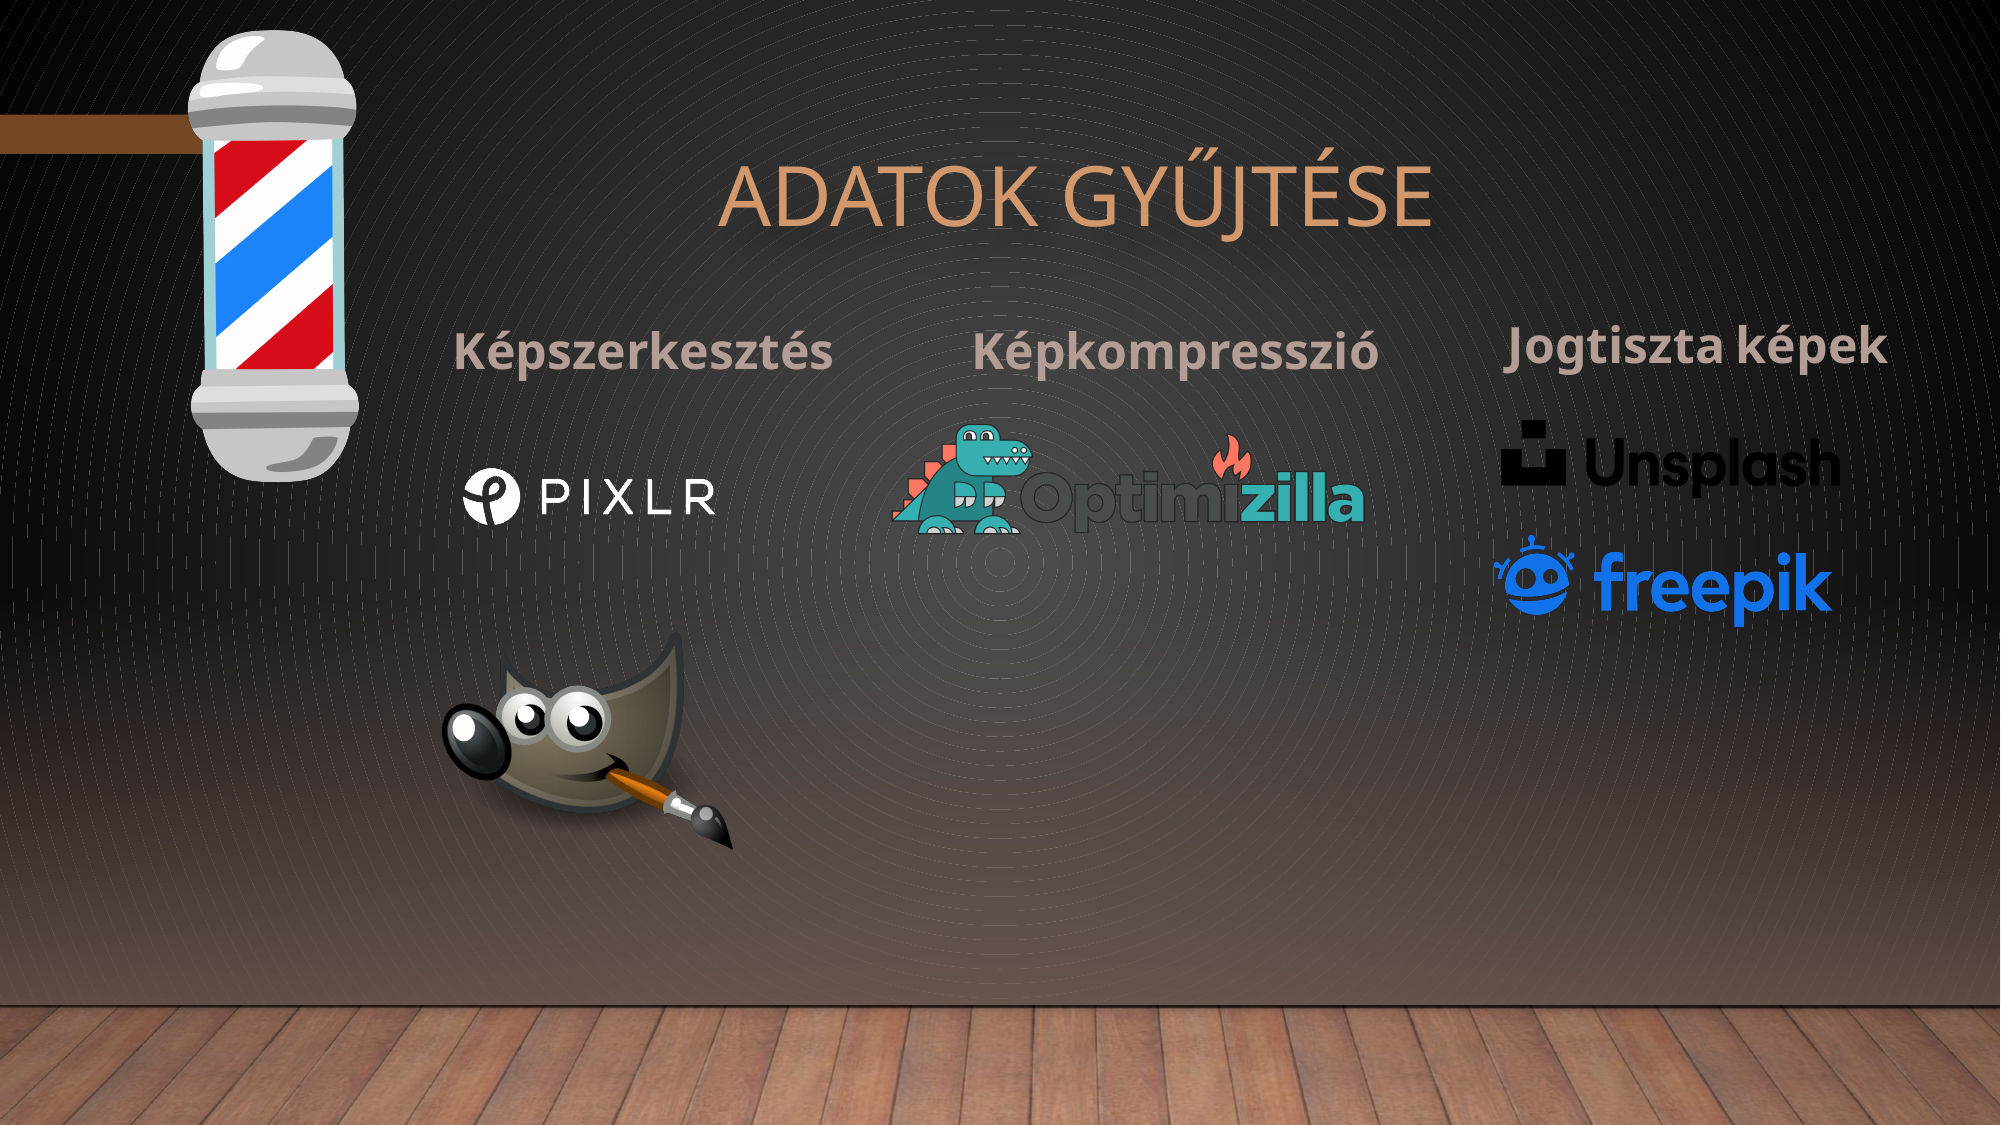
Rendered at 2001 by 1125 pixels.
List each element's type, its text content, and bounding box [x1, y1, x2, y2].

picture [890, 423, 1367, 535]
picture [0, 1005, 2000, 1125]
picture [437, 580, 743, 885]
picture [78, 15, 718, 526]
text_box [0, 113, 78, 155]
title Adatok Gyűjtése [468, 113, 1840, 286]
picture [1493, 534, 1833, 627]
text_box Képkompresszió [956, 311, 1396, 387]
text_box Jogtiszta képek [1492, 306, 1904, 382]
text_box Képszerkesztés [468, 311, 941, 387]
picture [1500, 419, 1840, 498]
